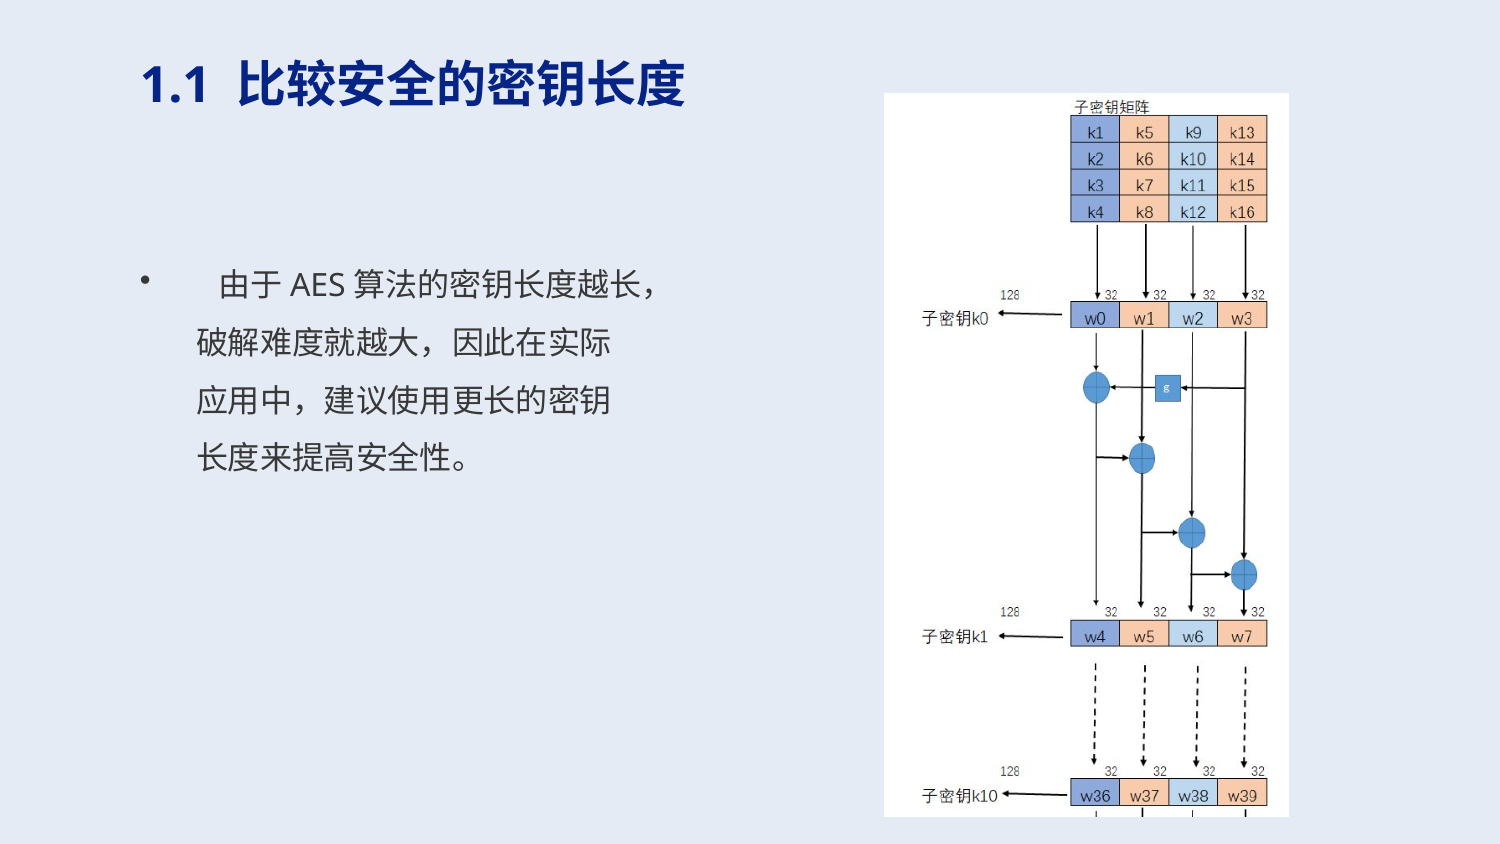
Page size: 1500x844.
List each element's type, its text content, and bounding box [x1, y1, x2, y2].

text_box 1.1 比较安全的密钥长度 [125, 37, 1406, 128]
text_box 由于AES算法的密钥长度越长，破解难度就越大，因此在实际应用中，建议使用更长的密钥长度来提高安全性。 [125, 238, 658, 351]
picture [884, 93, 1289, 817]
